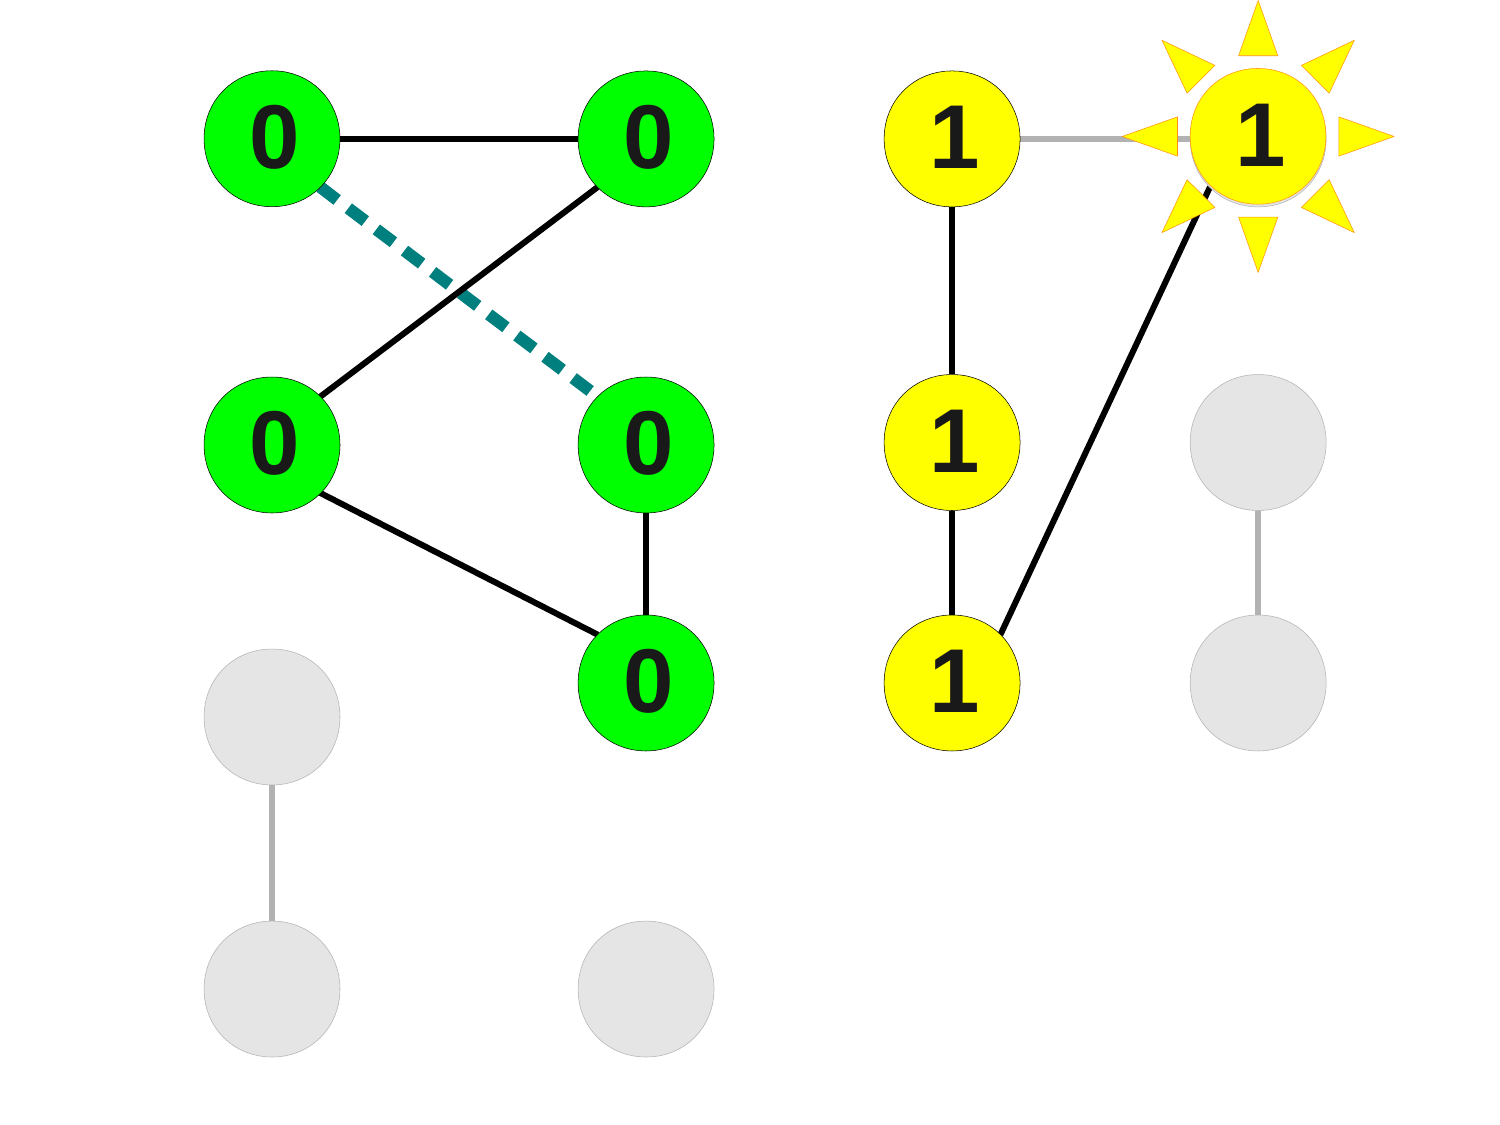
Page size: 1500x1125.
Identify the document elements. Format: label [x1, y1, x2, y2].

text_box [1238, 217, 1278, 273]
text_box [404, 250, 422, 264]
text_box [1238, 0, 1278, 56]
text_box [516, 335, 534, 349]
text_box [884, 68, 1327, 752]
text_box [573, 378, 591, 391]
text_box [488, 314, 506, 328]
text_box [1161, 40, 1215, 94]
text_box [1301, 40, 1355, 94]
text_box [432, 271, 450, 285]
text_box [204, 70, 715, 752]
text_box [545, 356, 563, 370]
text_box [460, 293, 478, 306]
text_box [1338, 116, 1395, 157]
text_box [348, 208, 366, 222]
text_box [204, 649, 341, 1058]
text_box [1301, 179, 1355, 233]
text_box [578, 921, 715, 1058]
text_box [1190, 374, 1327, 752]
text_box [376, 229, 394, 243]
